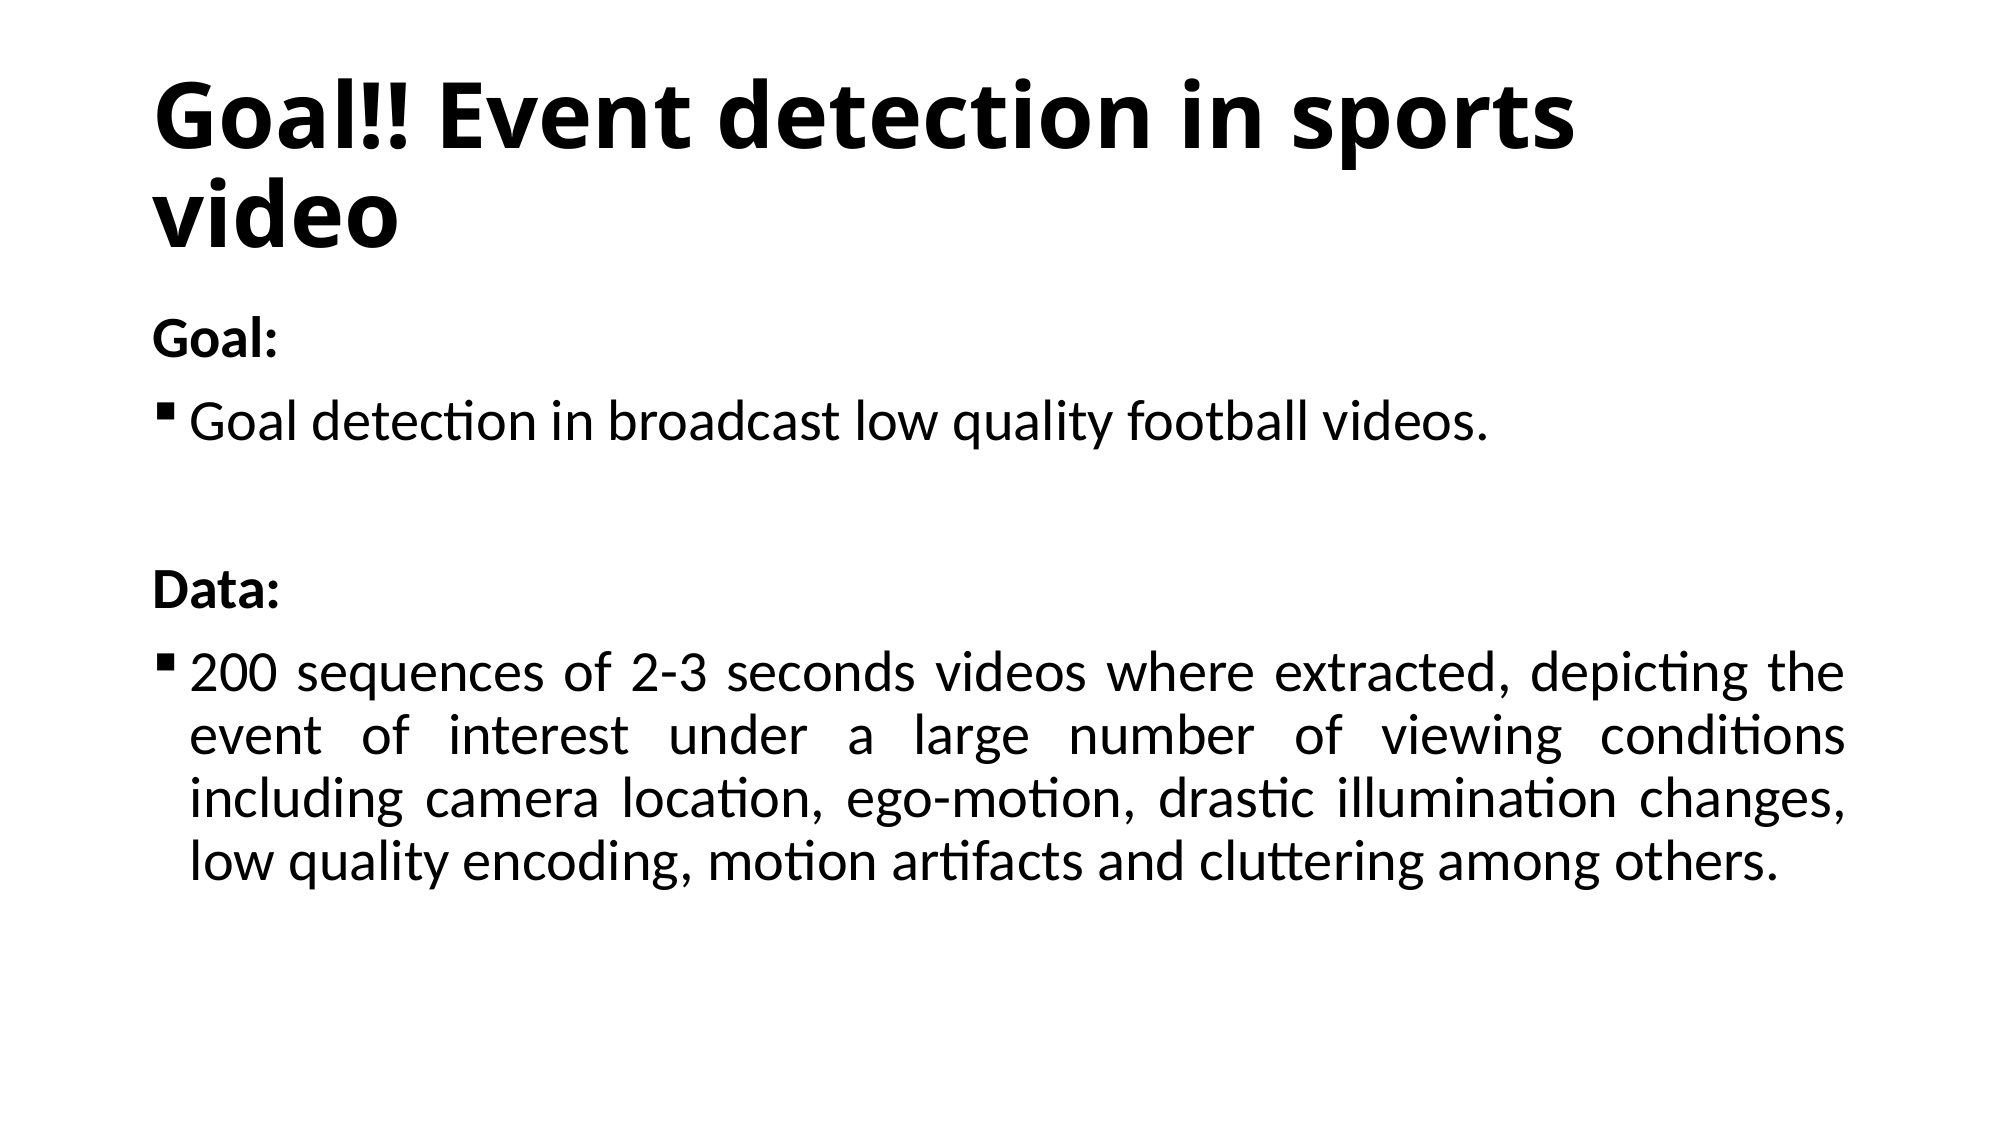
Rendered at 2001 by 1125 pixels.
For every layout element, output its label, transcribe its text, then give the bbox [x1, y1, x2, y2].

title Goal!! Event detection in sports video [137, 59, 1863, 278]
list Goal: Goal detection in broadcast low quality football videos. Data: 200 sequences of 2-3 seconds videos where extracted, depicting the event of interest under a large number of viewing conditions including camera location, ego-motion, drastic illumination changes, low quality encoding, motion artifacts and cluttering among others. [137, 299, 1863, 1014]
